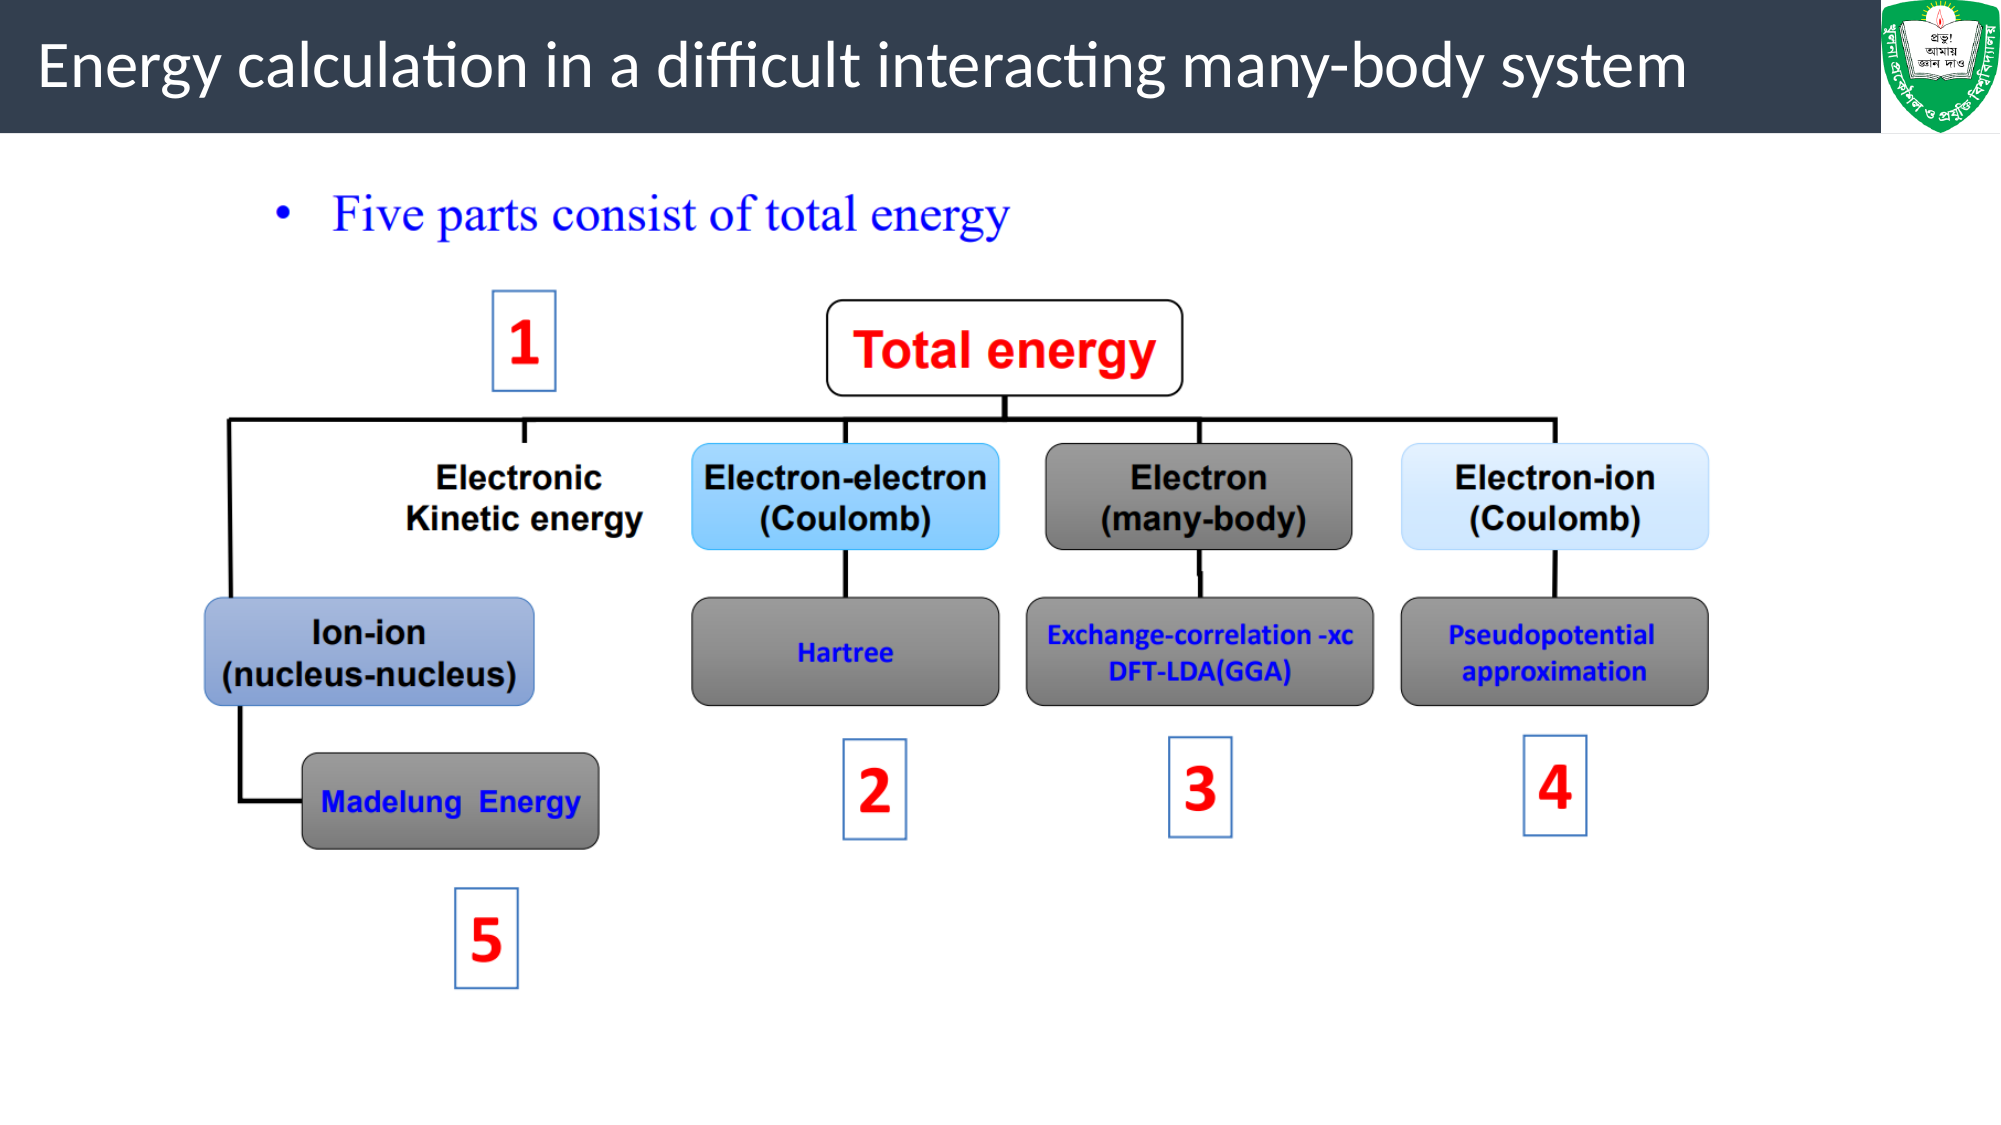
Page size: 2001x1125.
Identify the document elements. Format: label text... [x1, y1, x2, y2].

text_box [0, 0, 1881, 134]
picture [198, 181, 1720, 1020]
text_box Part – 1/5 Page – 1/40 [878, 155, 1883, 261]
slide_number 30 [1400, 43, 1850, 104]
picture [1881, 0, 2000, 134]
text_box Energy calculation in a difficult interacting many-body system [23, 13, 1895, 189]
